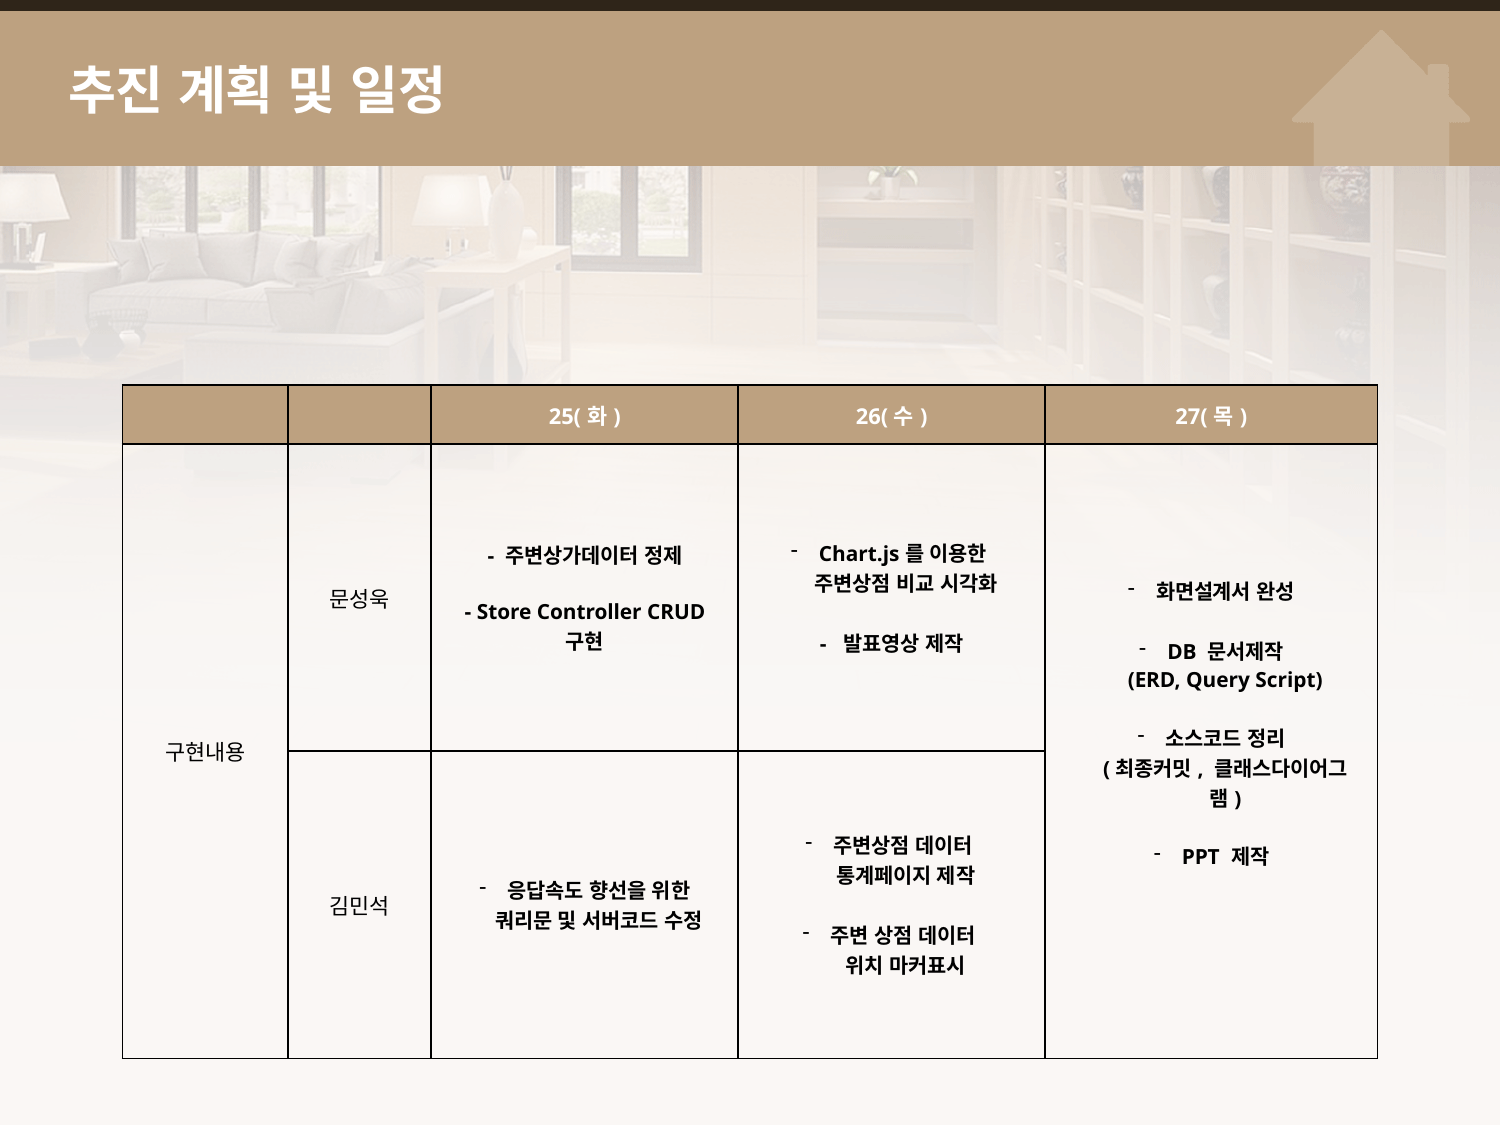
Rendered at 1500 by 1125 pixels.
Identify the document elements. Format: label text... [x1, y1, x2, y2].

table_cell 김민석 [289, 752, 430, 1058]
title 추진 계획 및 일정 [53, 23, 1110, 155]
table_header [289, 386, 430, 443]
table_cell 주변상점 데이터 통계페이지 제작 주변 상점 데이터 위치 마커표시 [739, 752, 1044, 1058]
table_cell 문성욱 [289, 445, 430, 750]
table_cell 구현내용 [123, 445, 287, 1058]
table_header 25(화) [432, 386, 737, 443]
table_cell 응답속도 향선을 위한 쿼리문 및 서버코드 수정 [432, 752, 737, 1058]
table_cell - 주변상가데이터 정제 - Store Controller CRUD 구현 [432, 445, 737, 750]
table_header 26(수) [739, 386, 1044, 443]
table_header [123, 386, 287, 443]
table_cell 화면설계서 완성 DB 문서제작 (ERD, Query Script) 소스코드 정리 (최종커밋, 클래스다이어그램) PPT 제작 [1046, 445, 1377, 1058]
table_cell Chart.js를 이용한 주변상점 비교 시각화 - 발표영상 제작 [739, 445, 1044, 750]
table_header 27(목) [1046, 386, 1377, 443]
picture [0, 0, 1500, 1125]
